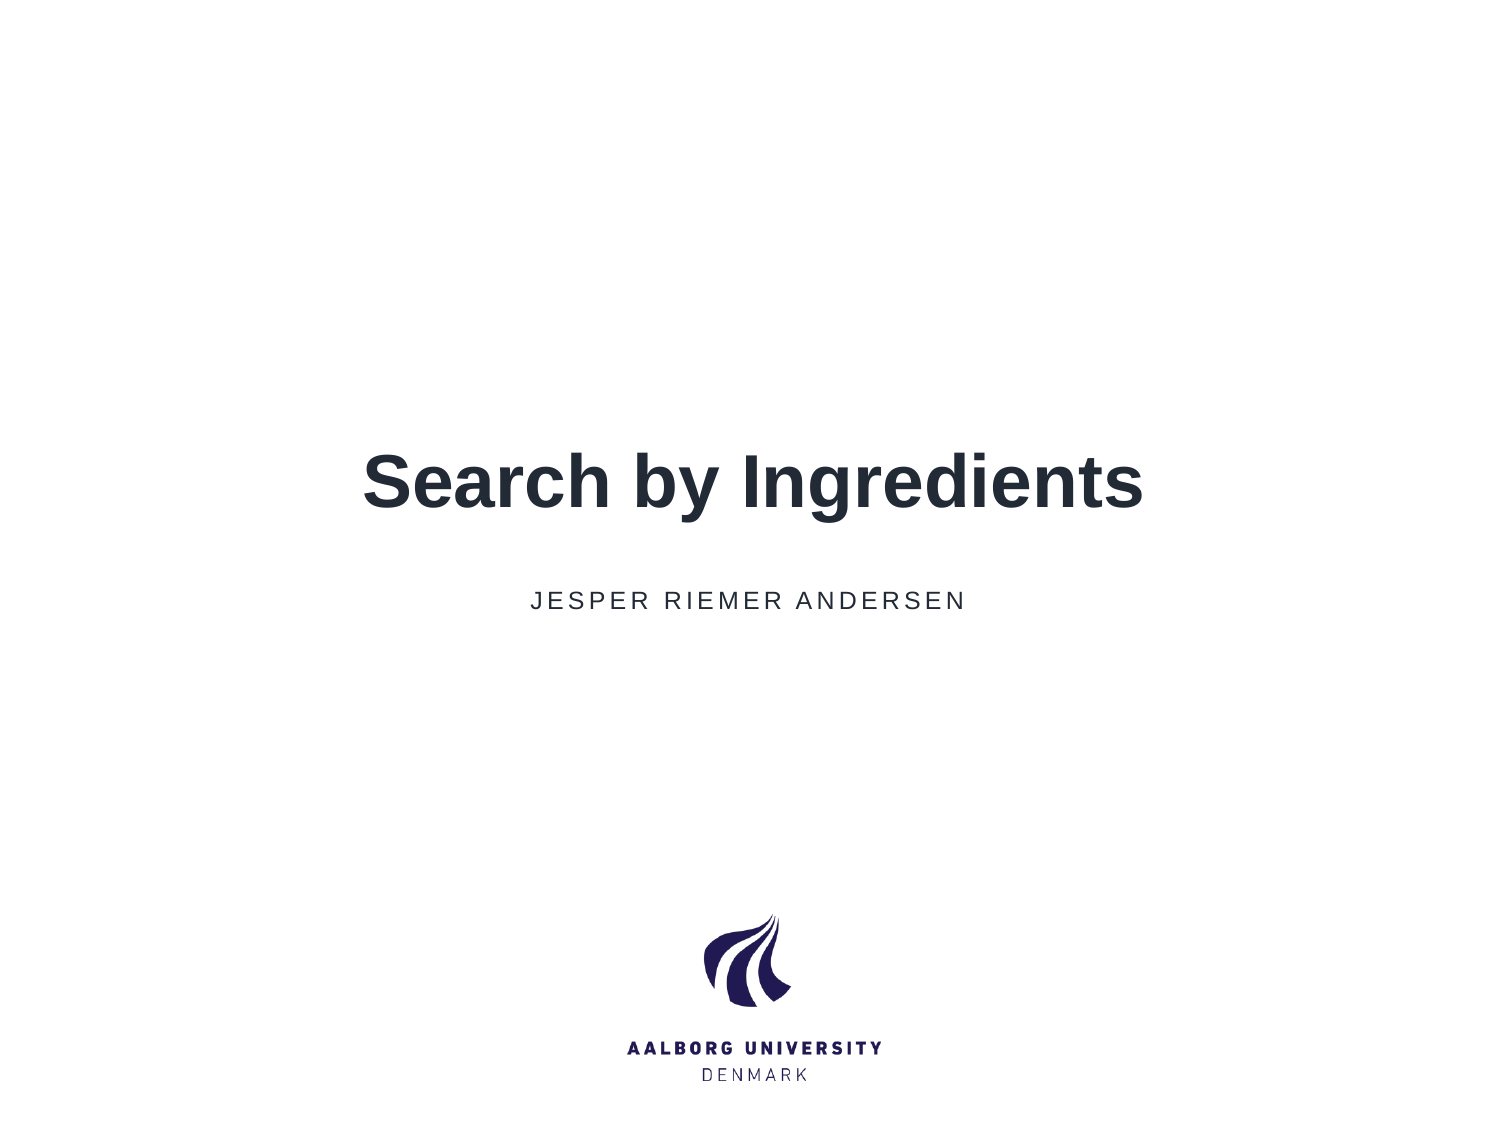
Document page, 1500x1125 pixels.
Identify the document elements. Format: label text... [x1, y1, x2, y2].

text_box Jesper Riemer Andersen [374, 576, 1125, 622]
title Search by Ingredients [299, 397, 1209, 565]
picture [627, 914, 881, 1081]
